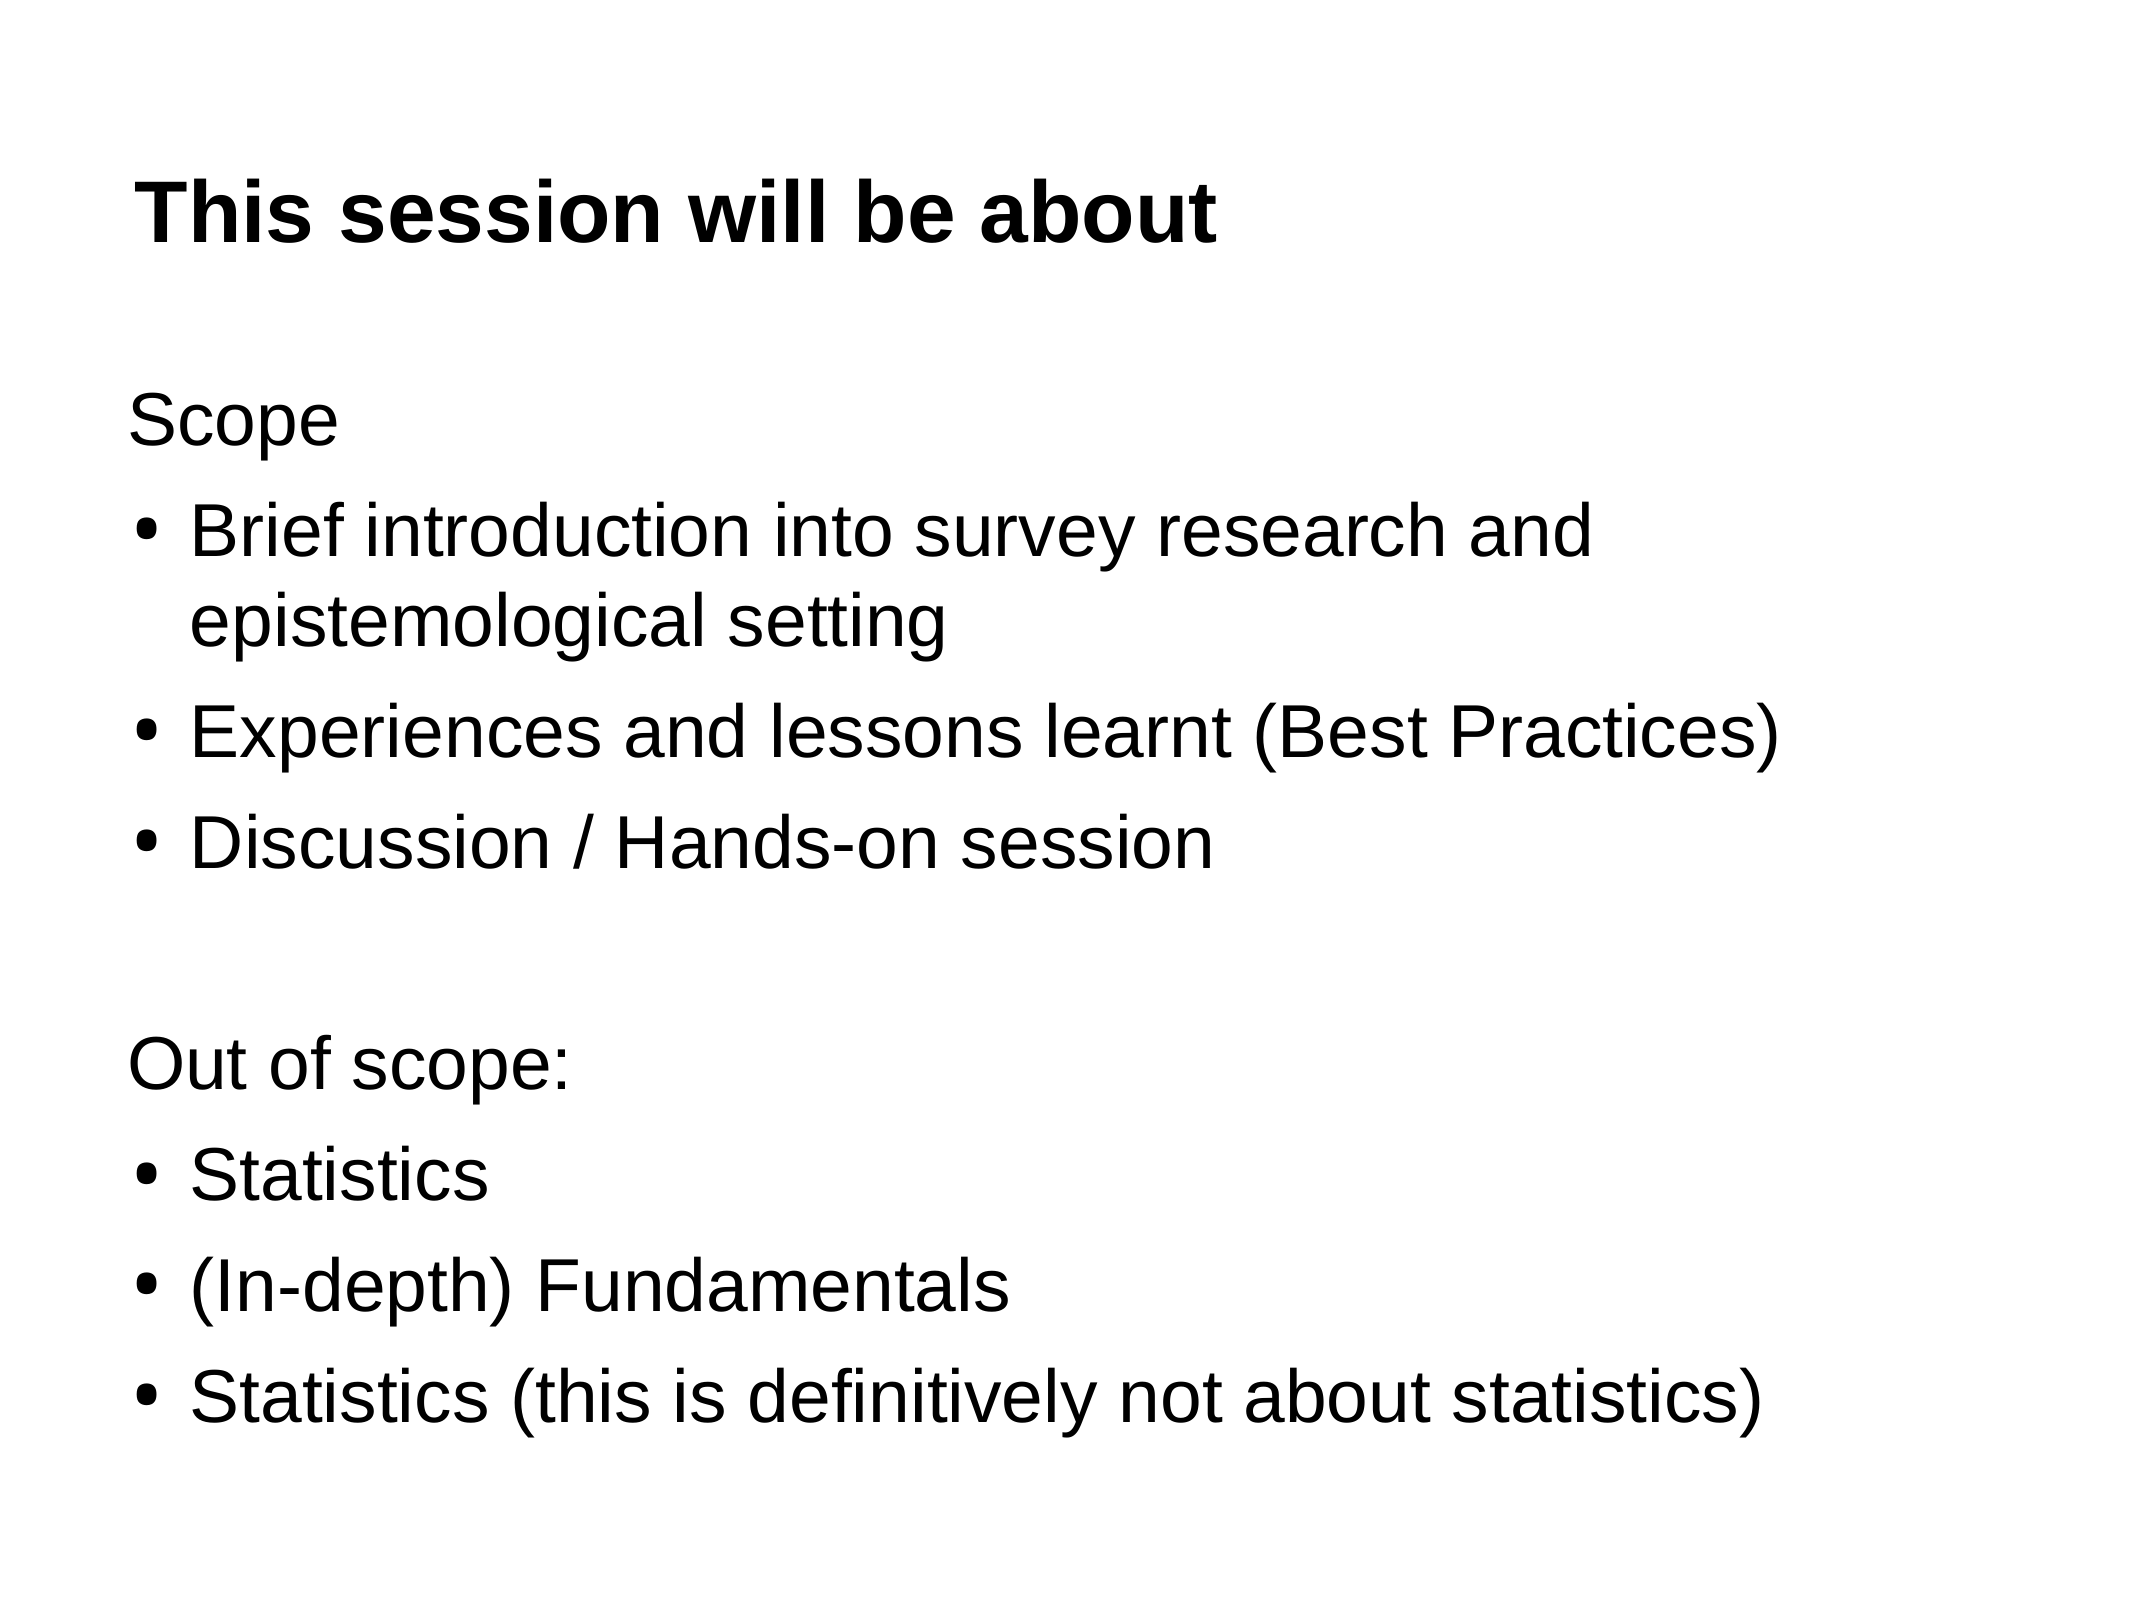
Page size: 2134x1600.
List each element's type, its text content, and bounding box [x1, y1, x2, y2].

title This session will be about [116, 0, 2013, 269]
list Scope Brief introduction into survey research and epistemological setting Experiences and lessons learnt (Best Practices) Discussion / Hands-on session Out of scope: Statistics (In-depth) Fundamentals Statistics (this is definitively not about statistics) [118, 362, 2015, 1600]
